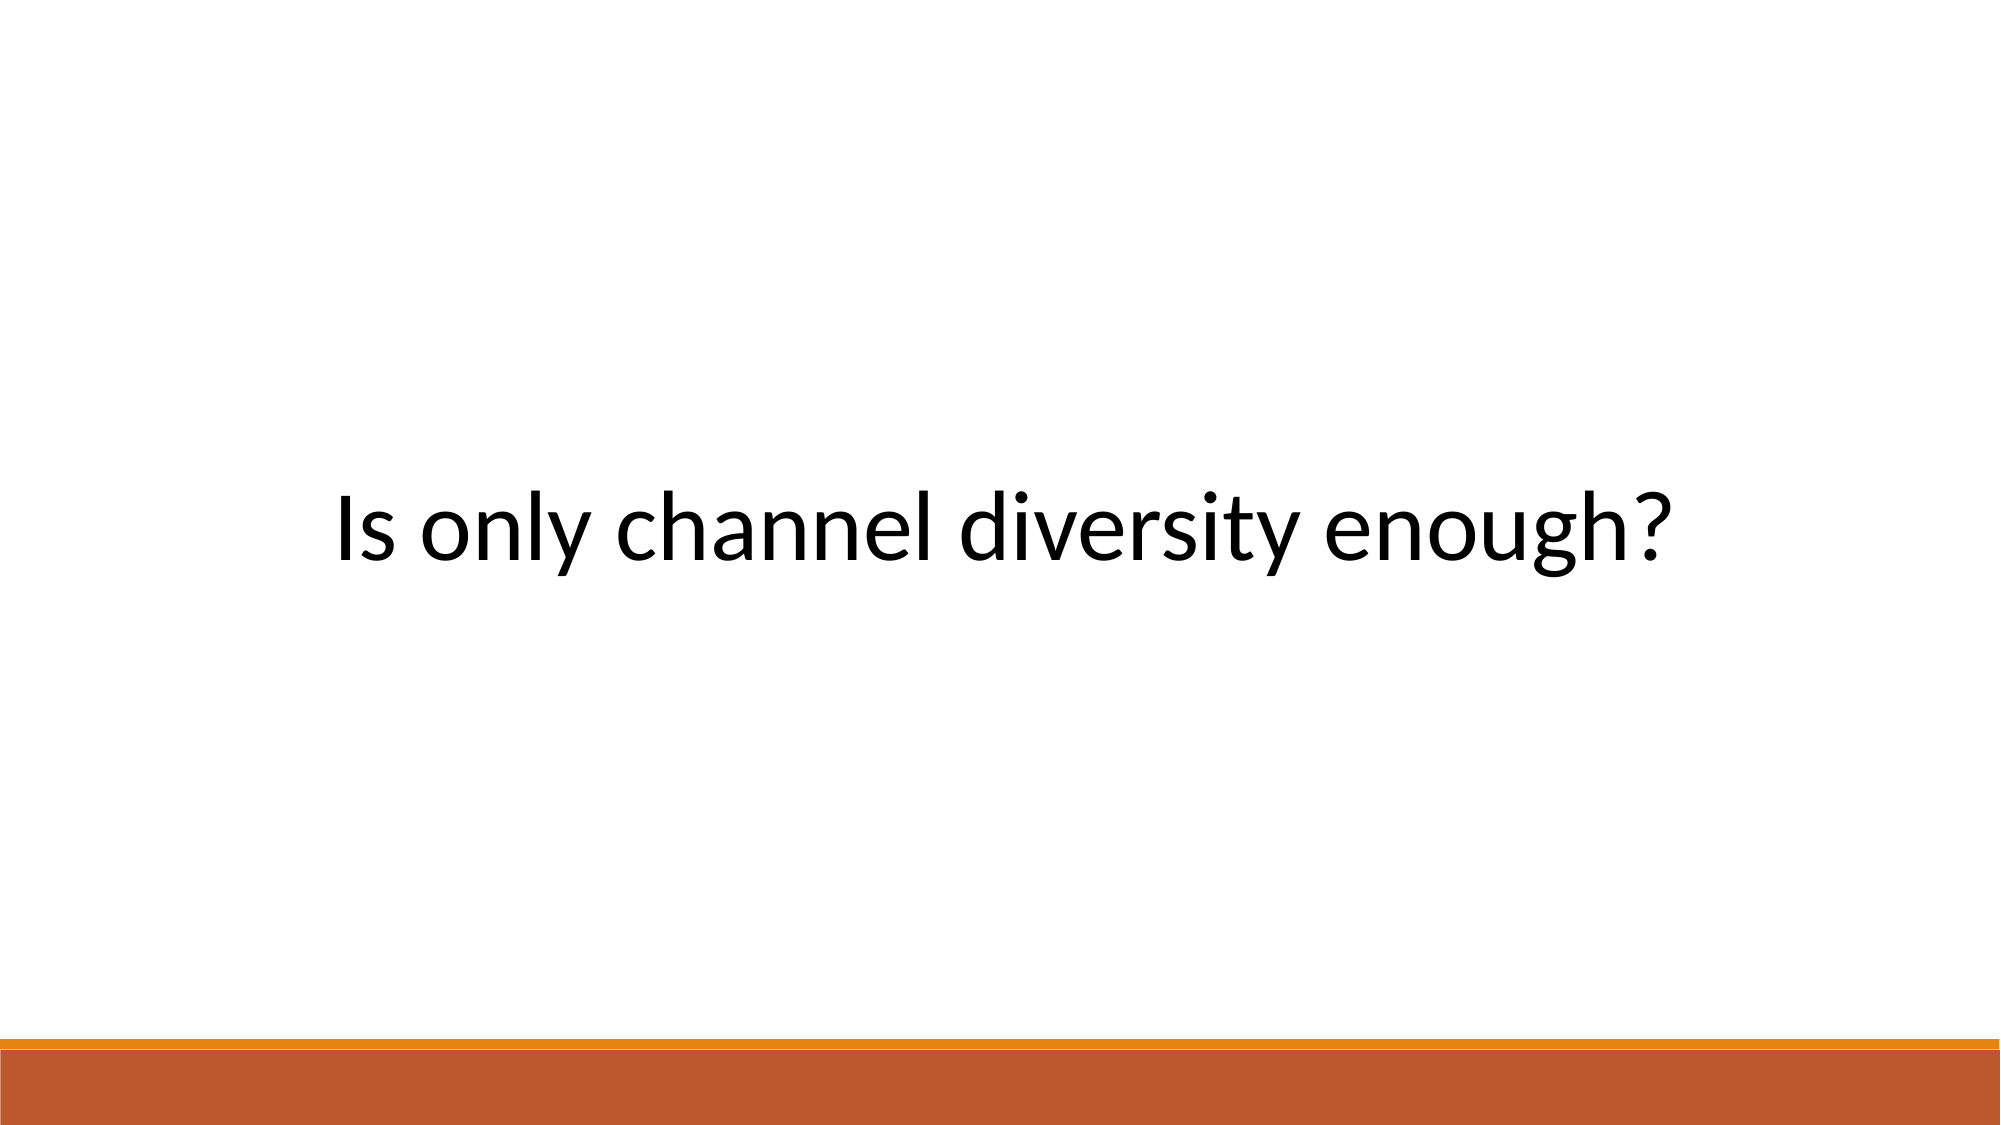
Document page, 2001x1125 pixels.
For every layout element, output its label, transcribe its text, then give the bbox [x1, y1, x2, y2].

text_box Is only channel diversity enough? [318, 453, 1693, 588]
